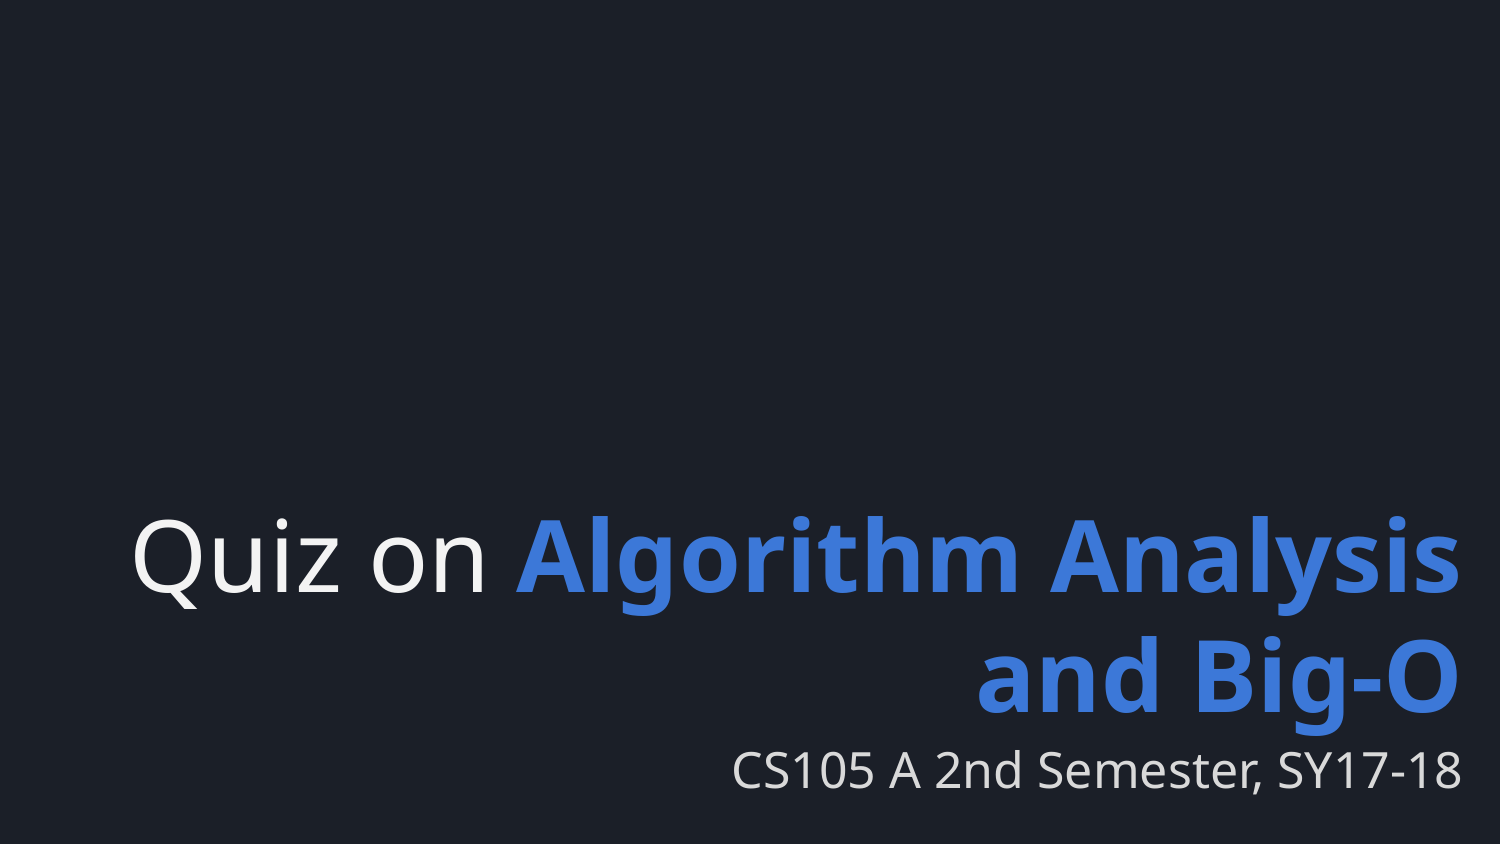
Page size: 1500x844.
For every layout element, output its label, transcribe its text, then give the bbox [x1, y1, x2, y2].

subtitle CS105 A 2nd Semester, SY17-18 [80, 723, 1479, 844]
title Quiz on Algorithm Analysis and Big-O [80, 630, 1479, 723]
